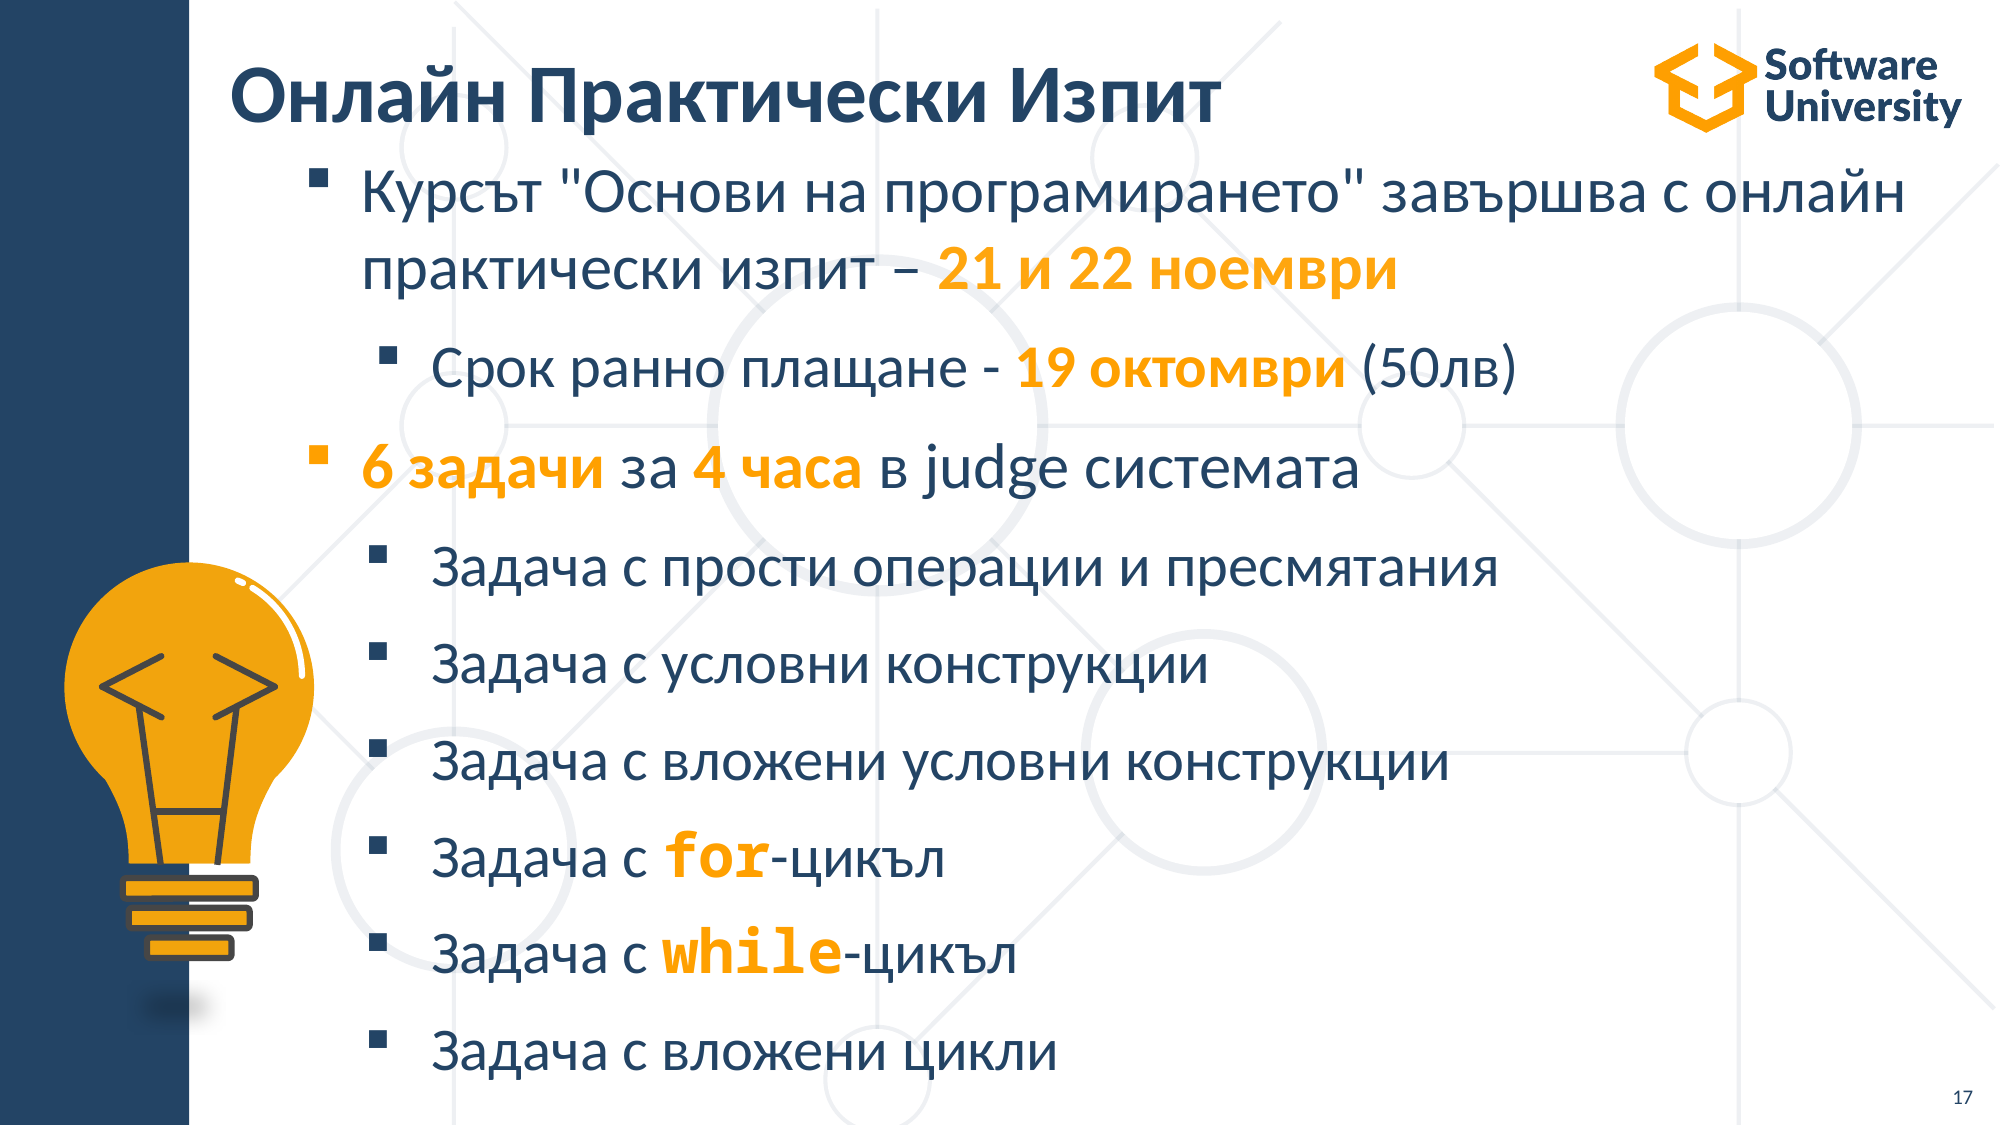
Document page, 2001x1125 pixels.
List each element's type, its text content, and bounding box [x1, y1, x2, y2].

list Курсът "Основи на програмирането" завършва с онлайн практически изпит – 21 и 22 ноември Срок ранно плащане - 19 октомври (50лв) 6 задачи за 4 часа в judge системата Задача с прости операции и пресмятания Задача с условни конструкции Задача с вложени условни конструкции Задача с for-цикъл Задача с while-цикъл Задача с вложени цикли [286, 141, 1949, 1092]
picture [1641, 31, 1973, 145]
text_box 17 [1927, 1067, 1989, 1117]
title Онлайн Практически Изпит [212, 16, 1628, 162]
